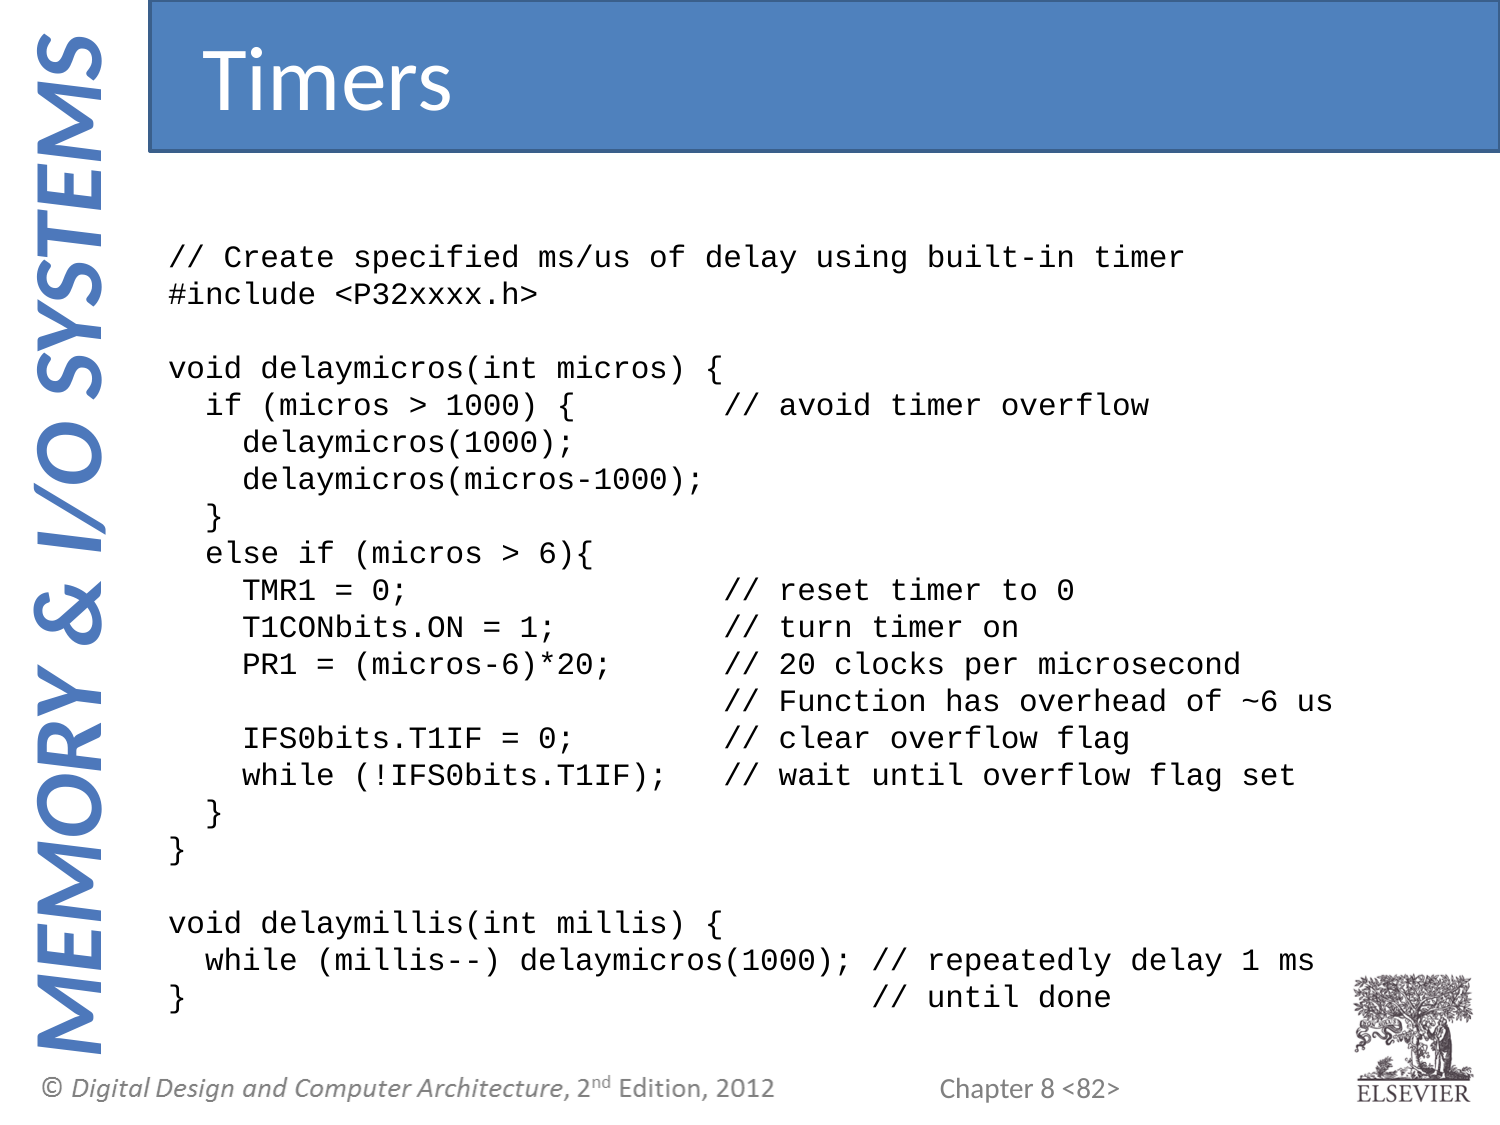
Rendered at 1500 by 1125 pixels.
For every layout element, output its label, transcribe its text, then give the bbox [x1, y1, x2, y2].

list // Create specified ms/us of delay using built-in timer #include <P32xxxx.h> void delaymicros(int micros) { if (micros > 1000) { // avoid timer overflow delaymicros(1000); delaymicros(micros-1000); } else if (micros > 6){ TMR1 = 0; // reset timer to 0 T1CONbits.ON = 1; // turn timer on PR1 = (micros-6)*20; // 20 clocks per microsecond // Function has overhead of ~6 us IFS0bits.T1IF = 0; // clear overflow flag while (!IFS0bits.T1IF); // wait until overflow flag set } } void delaymillis(int millis) { while (millis--) delaymicros(1000); // repeatedly delay 1 ms } // until done [153, 233, 1500, 1063]
picture [0, 0, 148, 140]
picture [0, 141, 1500, 231]
picture [0, 233, 1500, 1125]
text_box Timers [187, 11, 1488, 136]
